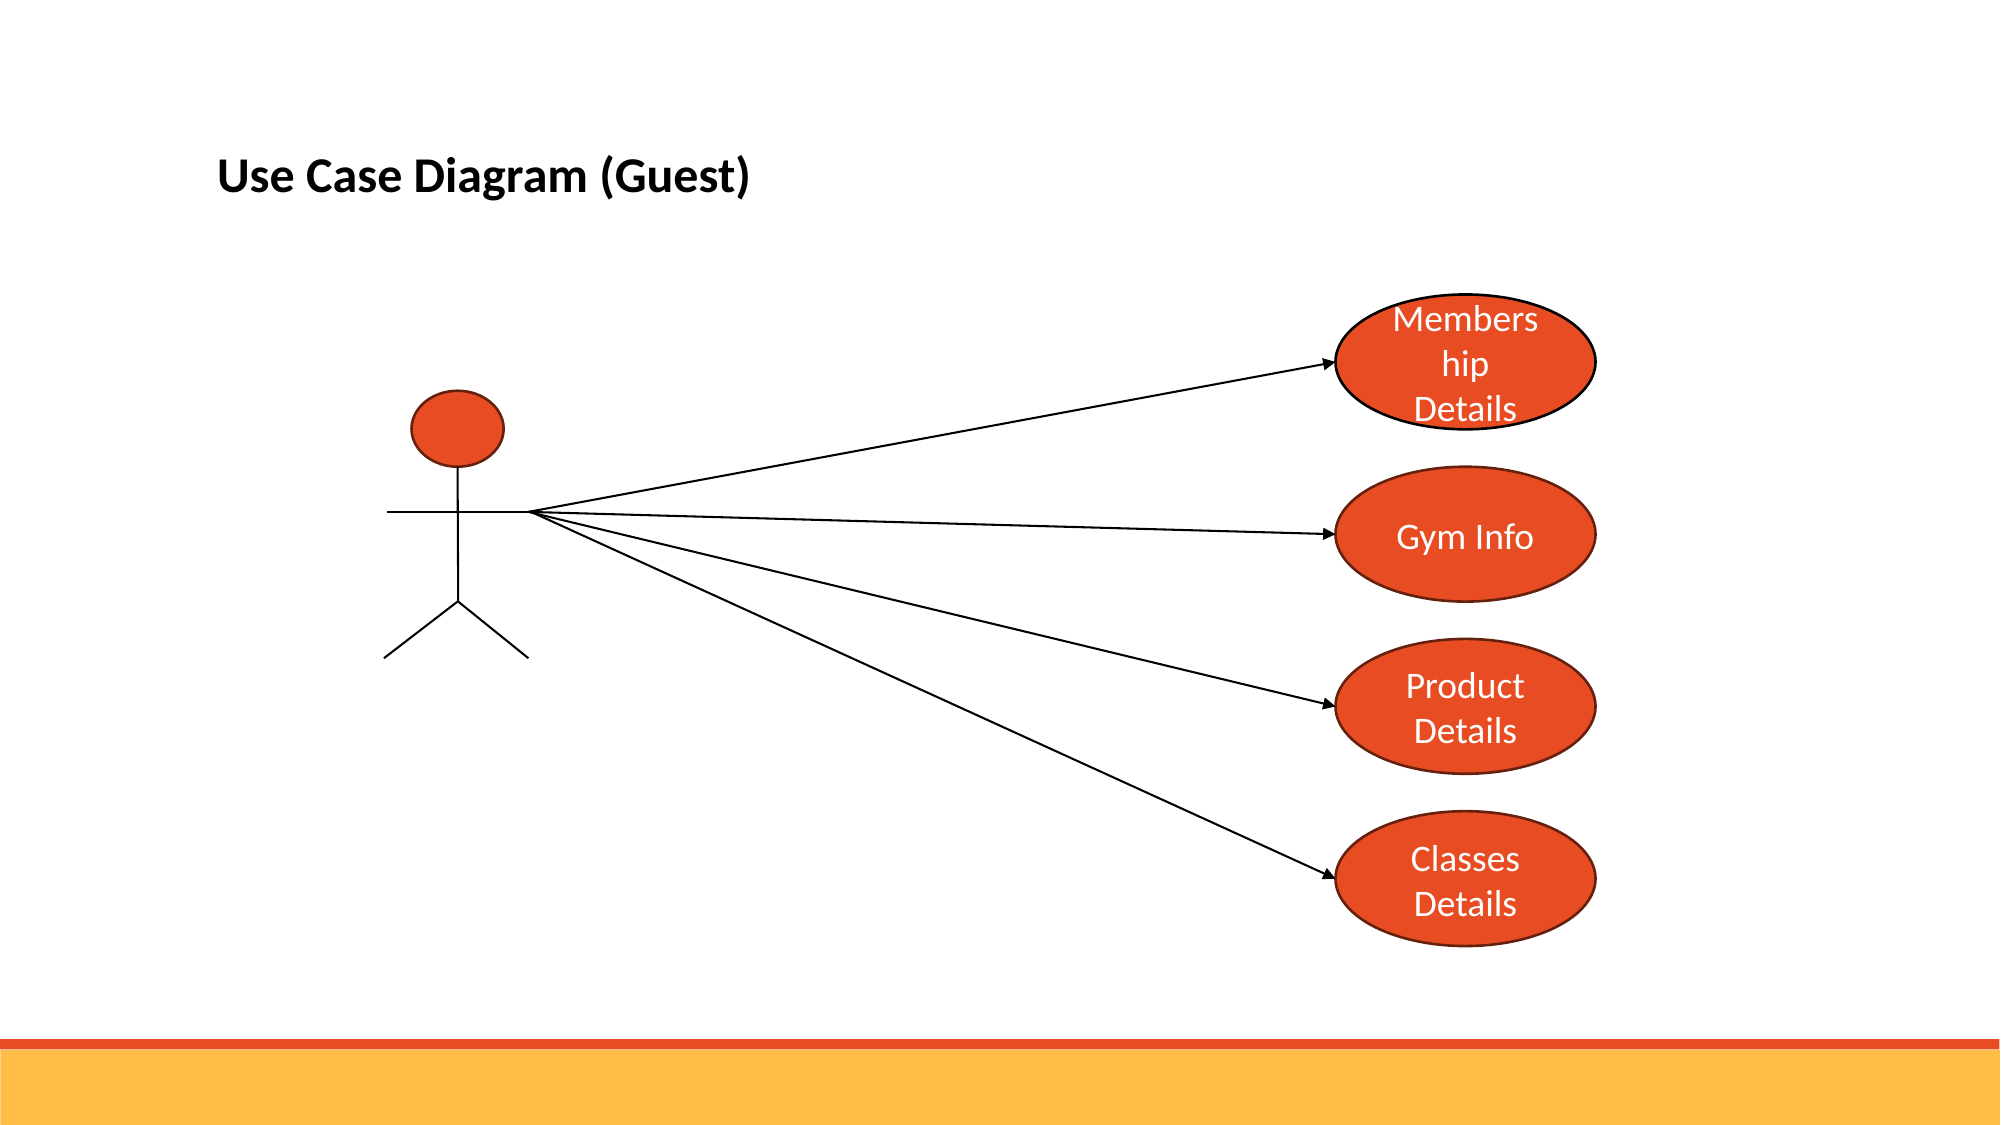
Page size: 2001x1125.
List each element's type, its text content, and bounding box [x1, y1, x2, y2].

text_box Use Case Diagram (Guest) [202, 134, 1843, 300]
text_box Gym Info [1344, 465, 1597, 603]
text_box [530, 511, 1336, 880]
text_box Product Details [1344, 637, 1597, 776]
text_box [383, 601, 456, 659]
text_box Classes Details [1335, 809, 1597, 948]
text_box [527, 361, 1337, 510]
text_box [457, 601, 525, 659]
text_box Membership Details [1334, 293, 1597, 431]
text_box [410, 389, 505, 468]
